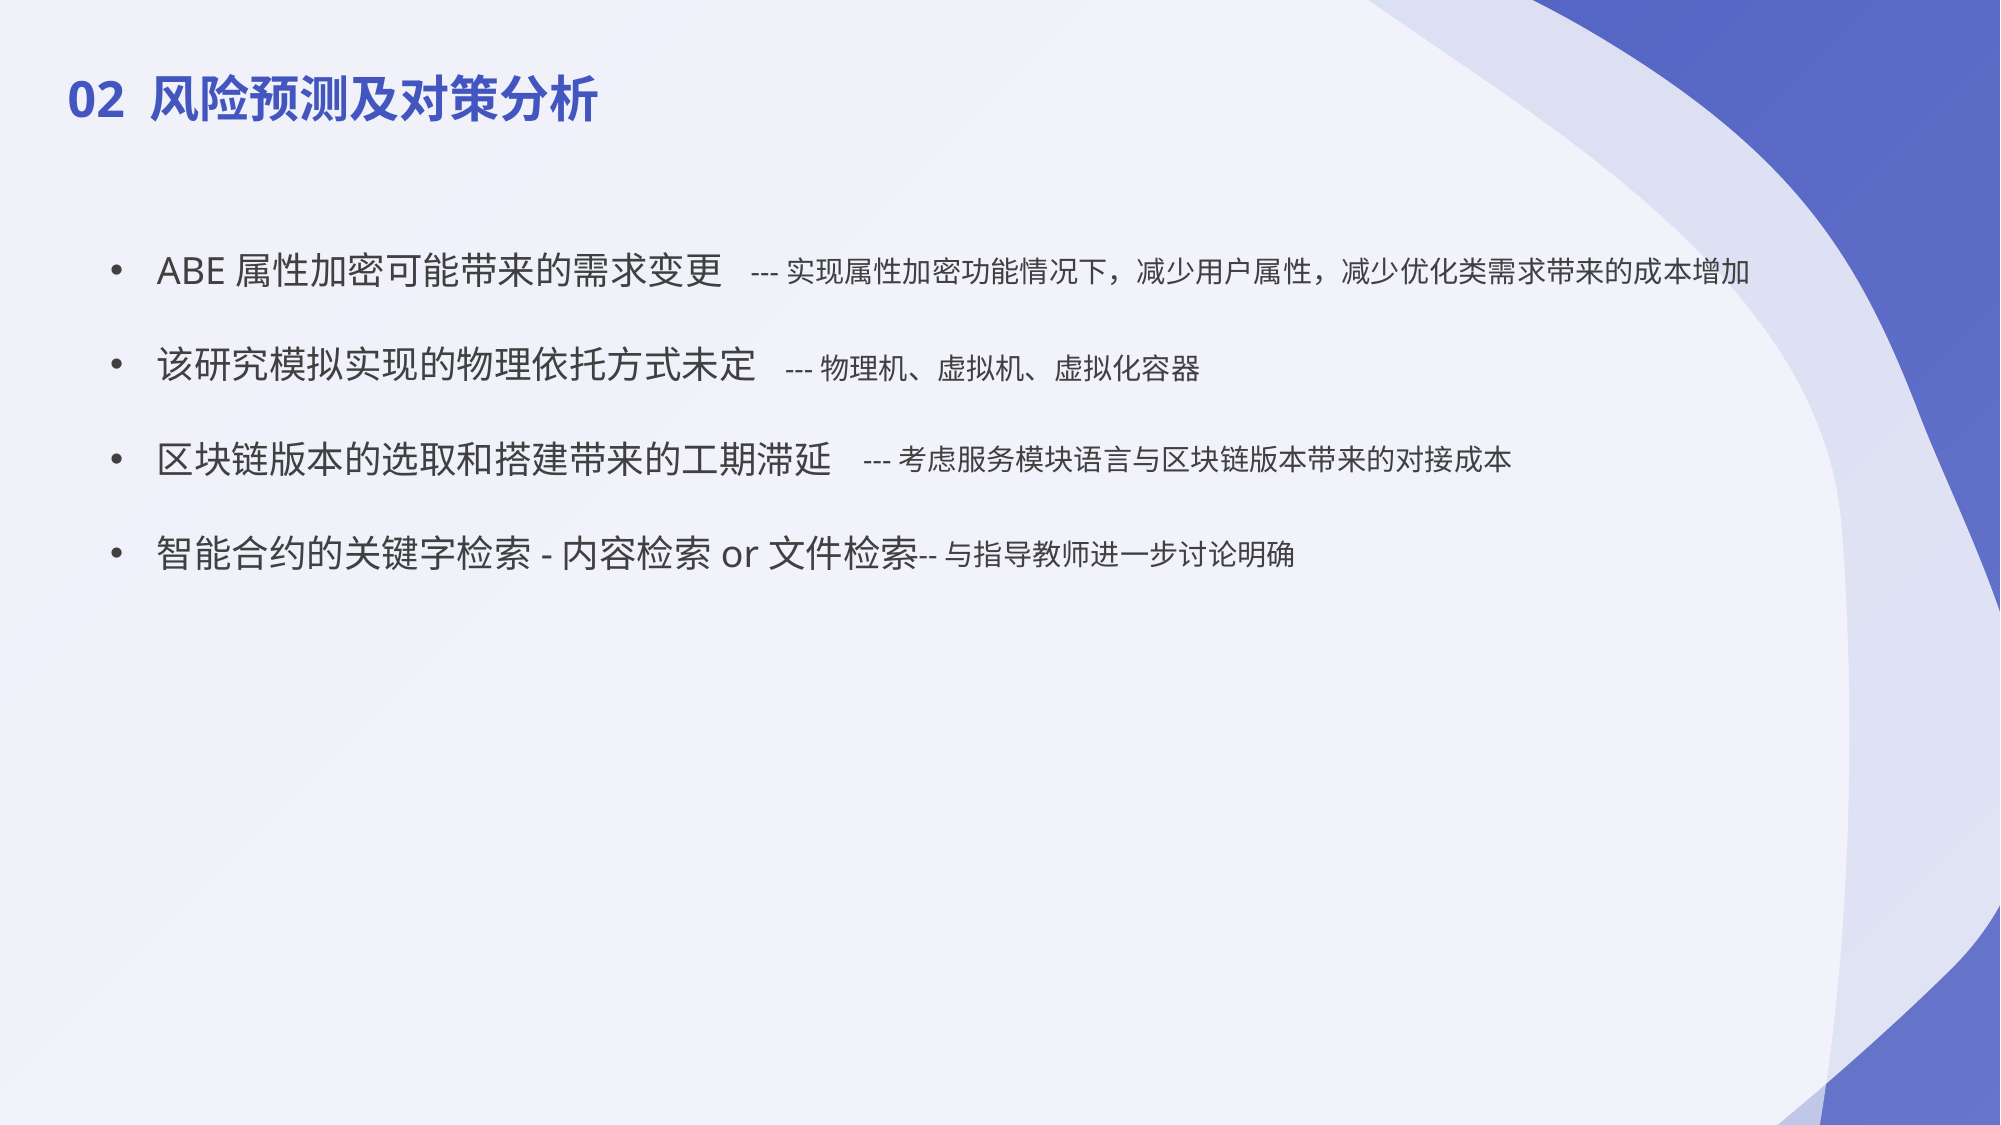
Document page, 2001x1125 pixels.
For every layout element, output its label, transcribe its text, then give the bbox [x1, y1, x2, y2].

text_box ABE属性加密可能带来的需求变更 [95, 226, 802, 300]
text_box ---物理机、虚拟机、虚拟化容器 [770, 332, 1838, 393]
text_box ---考虑服务模块语言与区块链版本带来的对接成本 [848, 423, 1916, 484]
text_box 该研究模拟实现的物理依托方式未定 [95, 320, 802, 394]
text_box ---实现属性加密功能情况下，减少用户属性，减少优化类需求带来的成本增加 [735, 235, 1803, 296]
text_box ---与指导教师进一步讨论明确 [894, 518, 1962, 579]
list 02 风险预测及对策分析 [52, 41, 924, 162]
text_box 智能合约的关键字检索-内容检索or文件检索 [95, 508, 973, 583]
text_box 区块链版本的选取和搭建带来的工期滞延 [95, 414, 877, 488]
